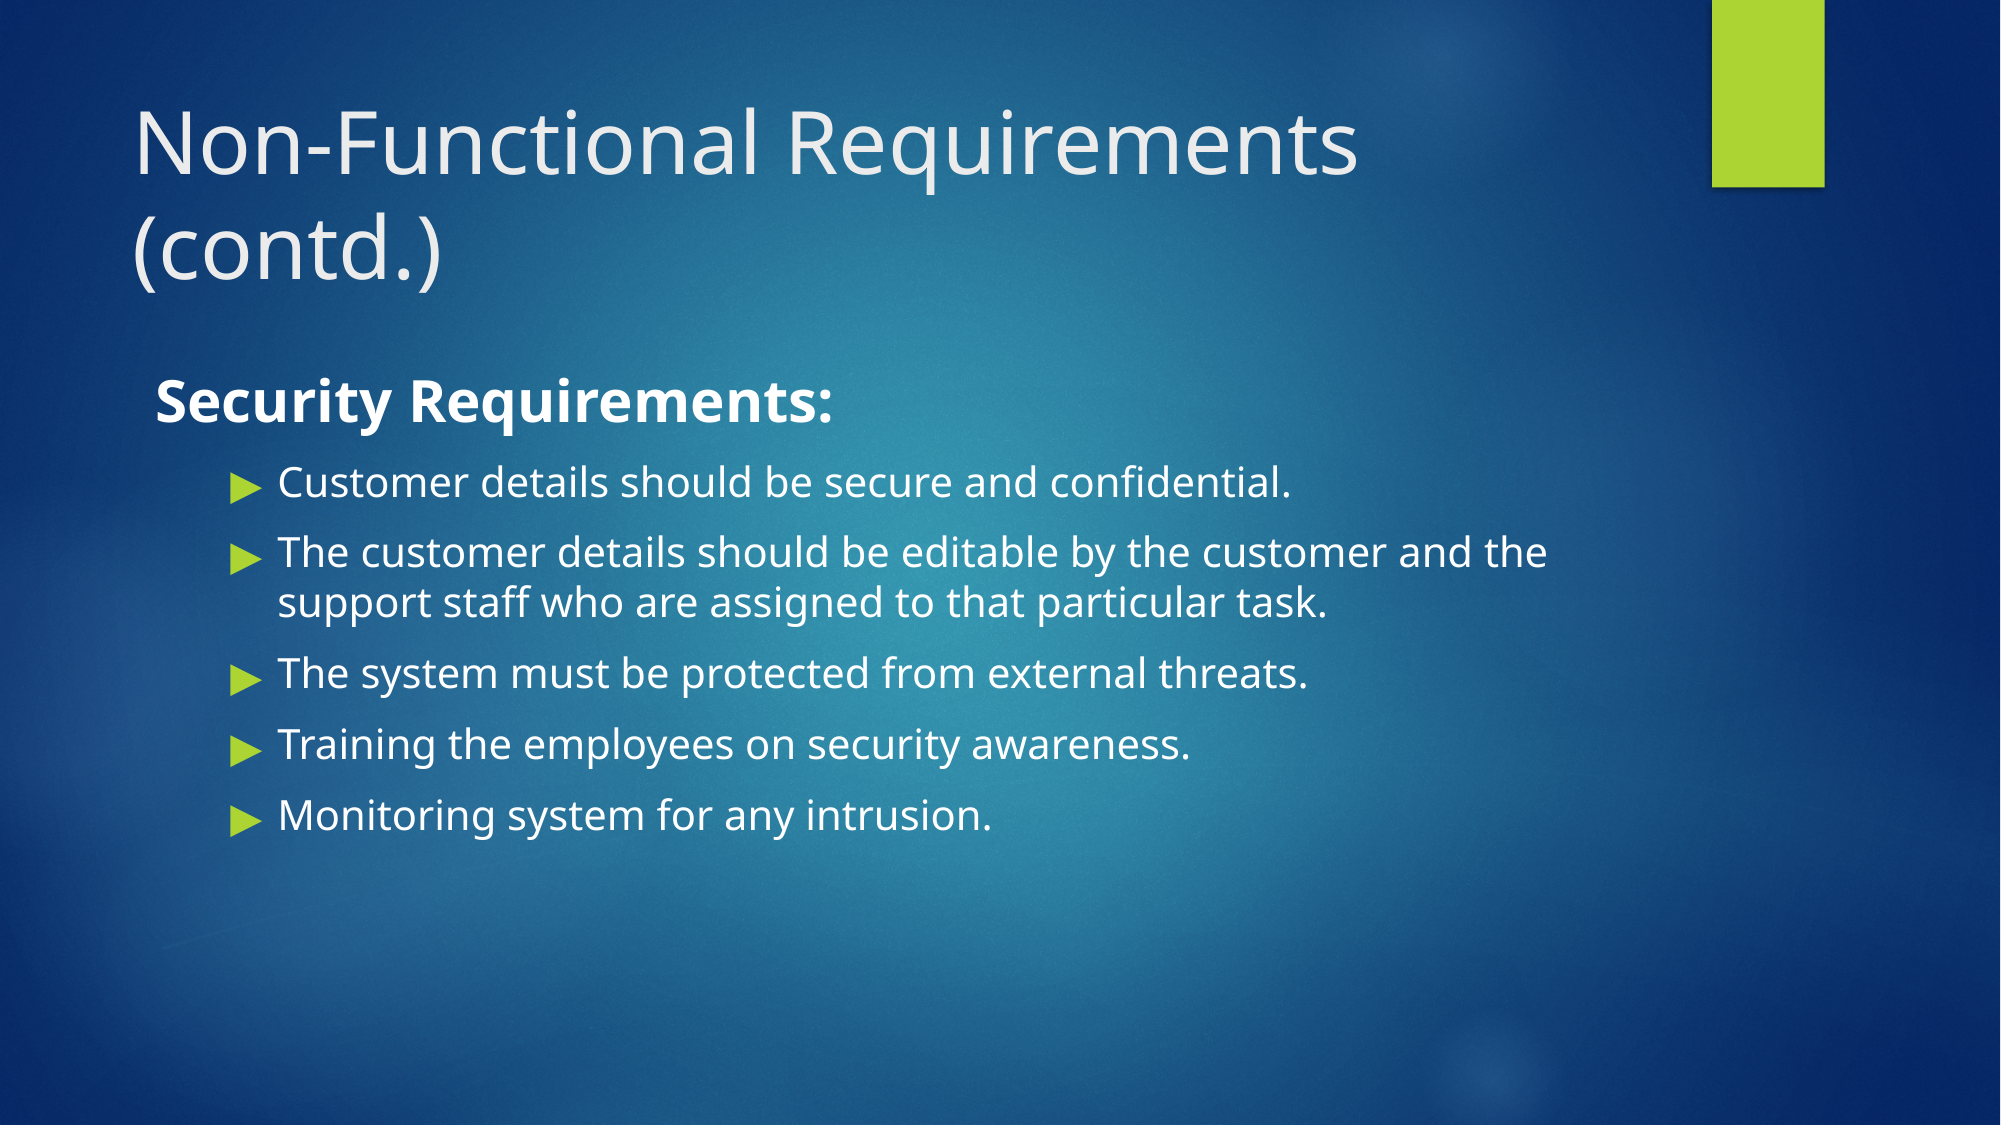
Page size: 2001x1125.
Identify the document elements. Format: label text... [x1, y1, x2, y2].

picture [0, 0, 2001, 1125]
list Security Requirements: Customer details should be secure and confidential. The customer details should be editable by the customer and the support staff who are assigned to that particular task. The system must be protected from external threats. Training the employees on security awareness. Monitoring system for any intrusion. [140, 357, 1609, 1046]
title Non-Functional Requirements (contd.) [117, 79, 1580, 290]
